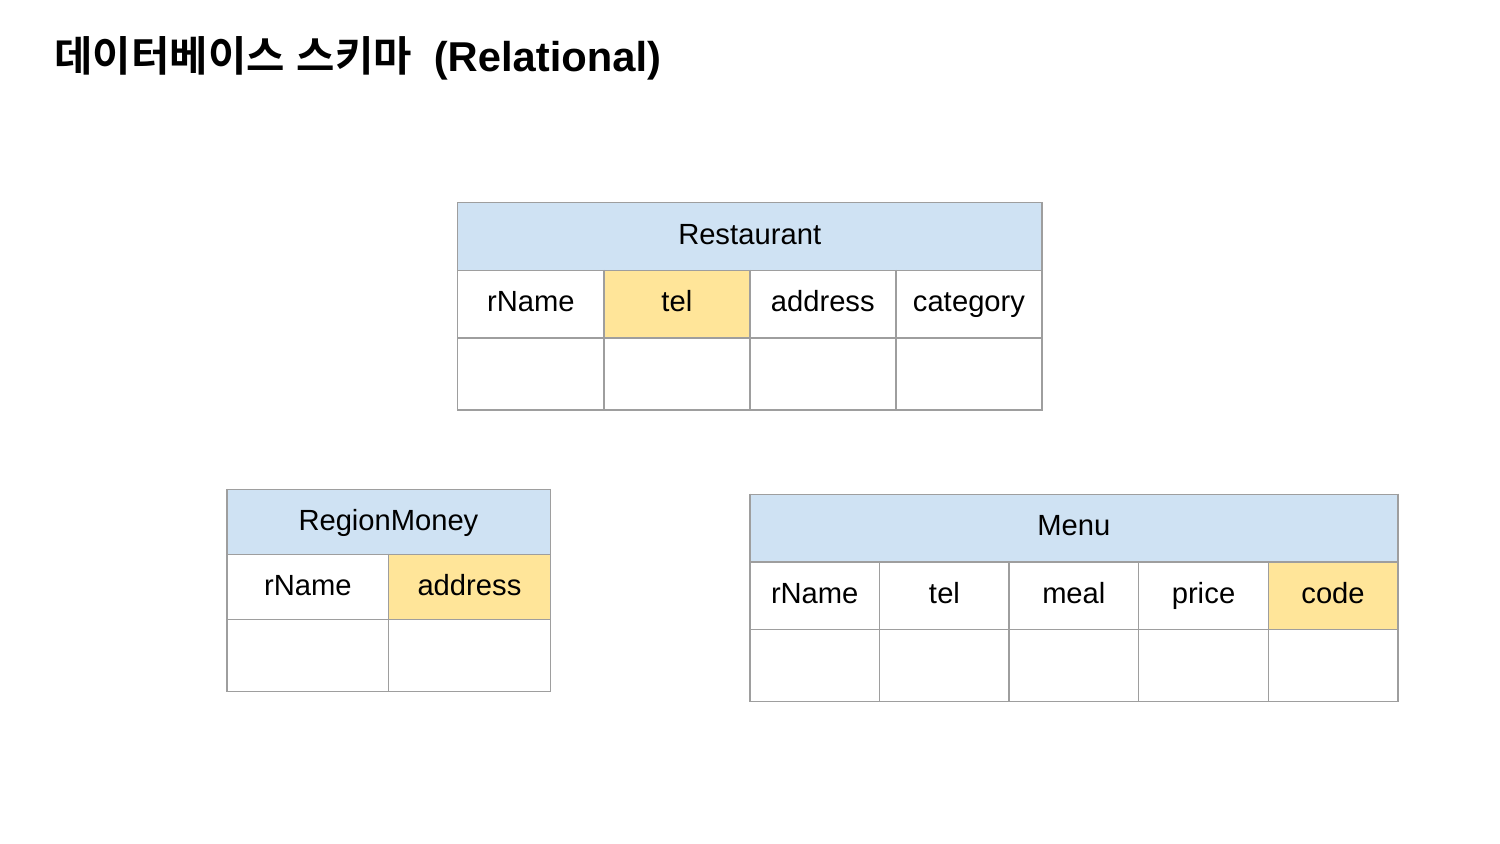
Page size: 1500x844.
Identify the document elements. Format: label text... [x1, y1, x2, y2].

table_cell rName [458, 271, 603, 337]
table_cell rName [228, 555, 388, 619]
table_cell [605, 339, 749, 409]
table_header Restaurant [458, 203, 1041, 270]
table_cell rName [751, 563, 879, 629]
table_header RegionMoney [228, 490, 550, 554]
table_cell tel [880, 563, 1008, 629]
table_cell [389, 620, 550, 691]
table_cell [228, 620, 388, 691]
table_cell [751, 339, 895, 409]
table_cell price [1139, 563, 1268, 629]
table_header Menu [751, 495, 1397, 561]
table_cell code [1269, 563, 1397, 629]
table_cell [458, 339, 603, 409]
table_cell meal [1010, 563, 1138, 629]
table_cell address [751, 271, 895, 337]
text_box 데이터베이스 스키마 (Relational) [39, 14, 978, 102]
table_cell [1139, 630, 1268, 701]
table_cell [1269, 630, 1397, 701]
table_cell address [389, 555, 550, 619]
table_cell [880, 630, 1008, 701]
table_cell [897, 339, 1041, 409]
table_cell tel [605, 271, 749, 337]
table_cell [751, 630, 879, 701]
table_cell category [897, 271, 1041, 337]
table_cell [1010, 630, 1138, 701]
